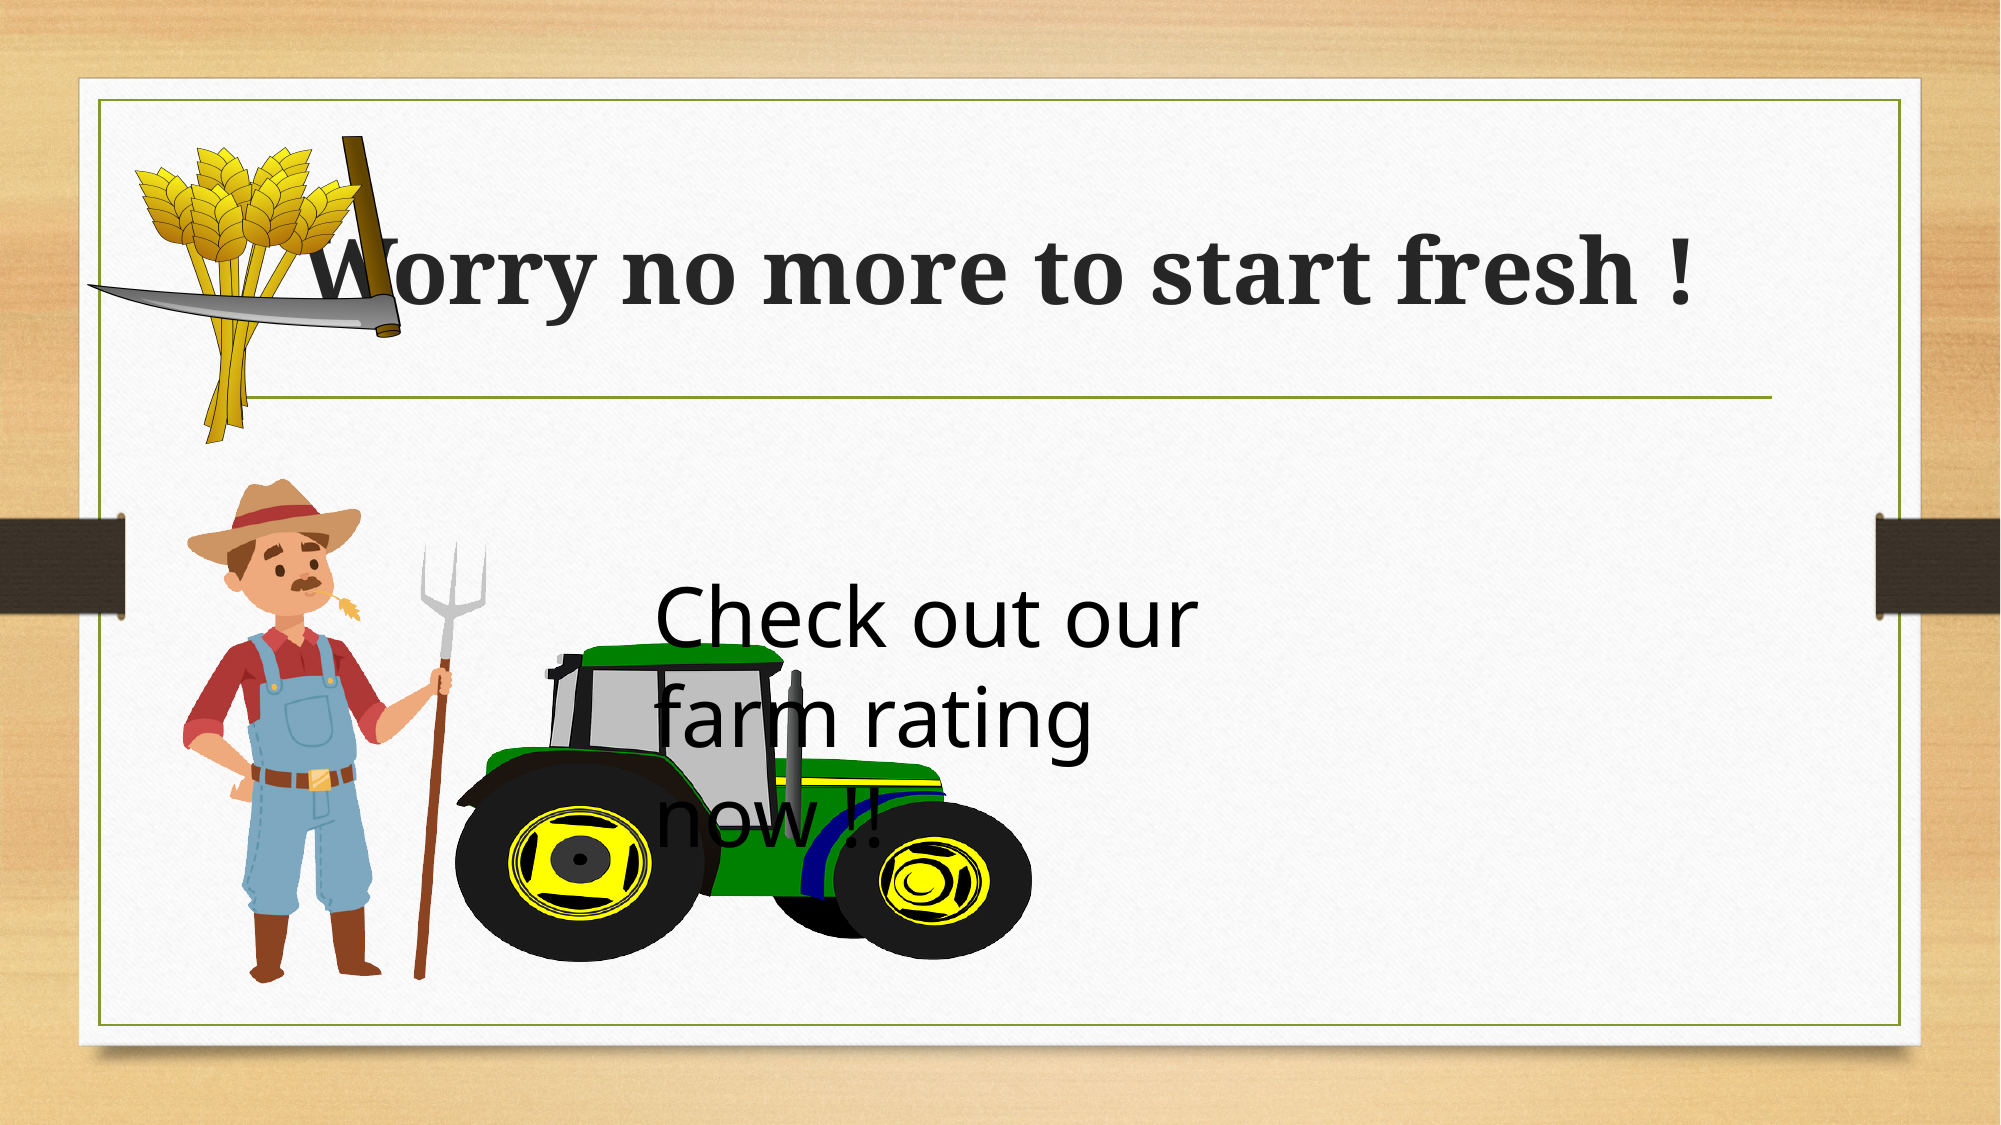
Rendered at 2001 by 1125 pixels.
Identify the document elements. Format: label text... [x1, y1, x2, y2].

text_box Check out our farm rating now !! [638, 557, 1362, 872]
picture [0, 0, 2001, 1125]
title Worry no more to start fresh ! [401, 161, 1788, 375]
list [175, 461, 526, 1007]
